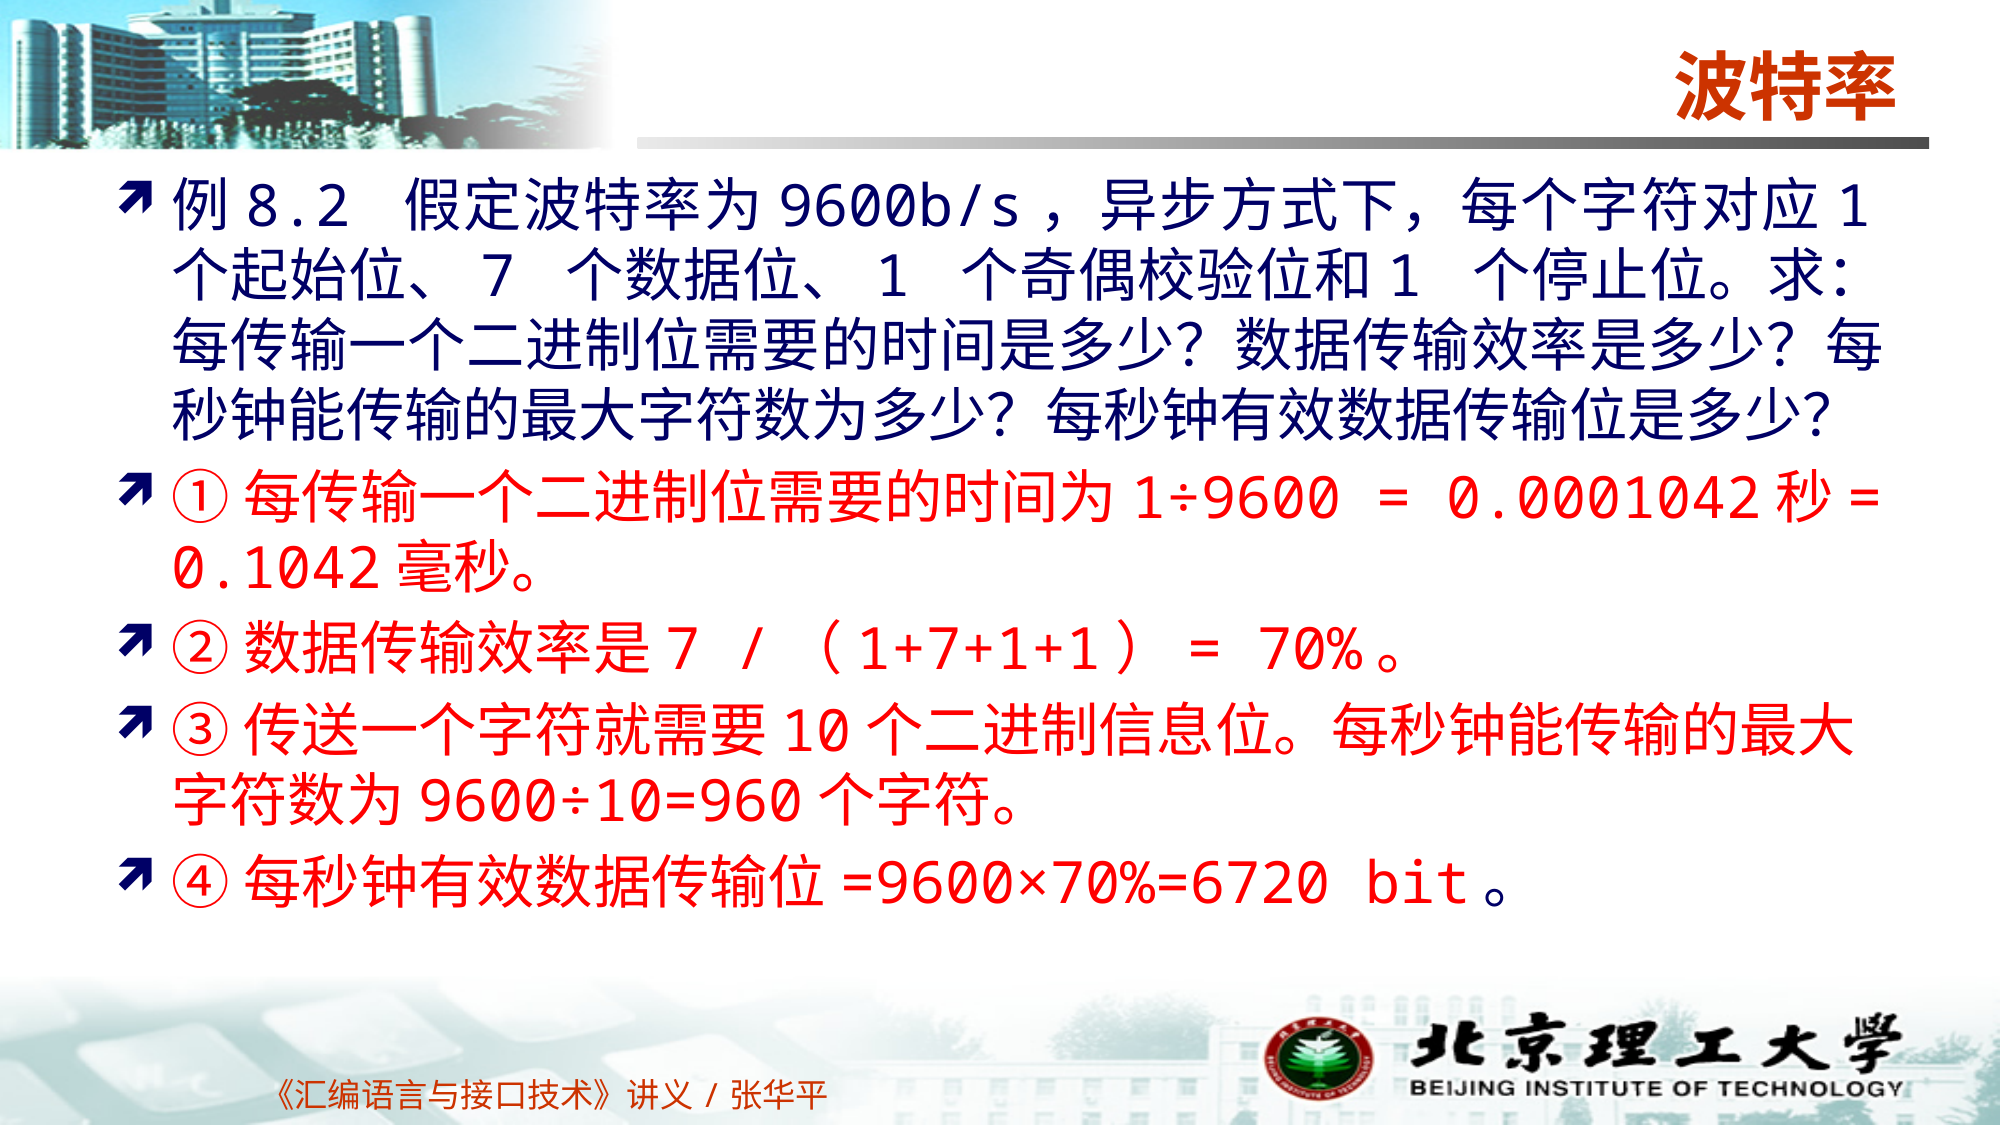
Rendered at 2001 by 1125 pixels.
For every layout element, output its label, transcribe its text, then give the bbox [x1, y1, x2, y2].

list 例8.2 假定波特率为9600b/s，异步方式下，每个字符对应1个起始位、7 个数据位、1 个奇偶校验位和1 个停止位。求：每传输一个二进制位需要的时间是多少？数据传输效率是多少？每秒钟能传输的最大字符数为多少？每秒钟有效数据传输位是多少？ ①每传输一个二进制位需要的时间为1÷9600 = 0.0001042秒= 0.1042毫秒。 ②数据传输效率是7 /（1+7+1+1）= 70%。 ③传送一个字符就需要10个二进制信息位。每秒钟能传输的最大字符数为9600÷10=960个字符。 ④每秒钟有效数据传输位=9600×70%=6720 bit。 [99, 160, 1900, 1005]
title 波特率 [621, 26, 1914, 143]
picture [0, 0, 2000, 1125]
